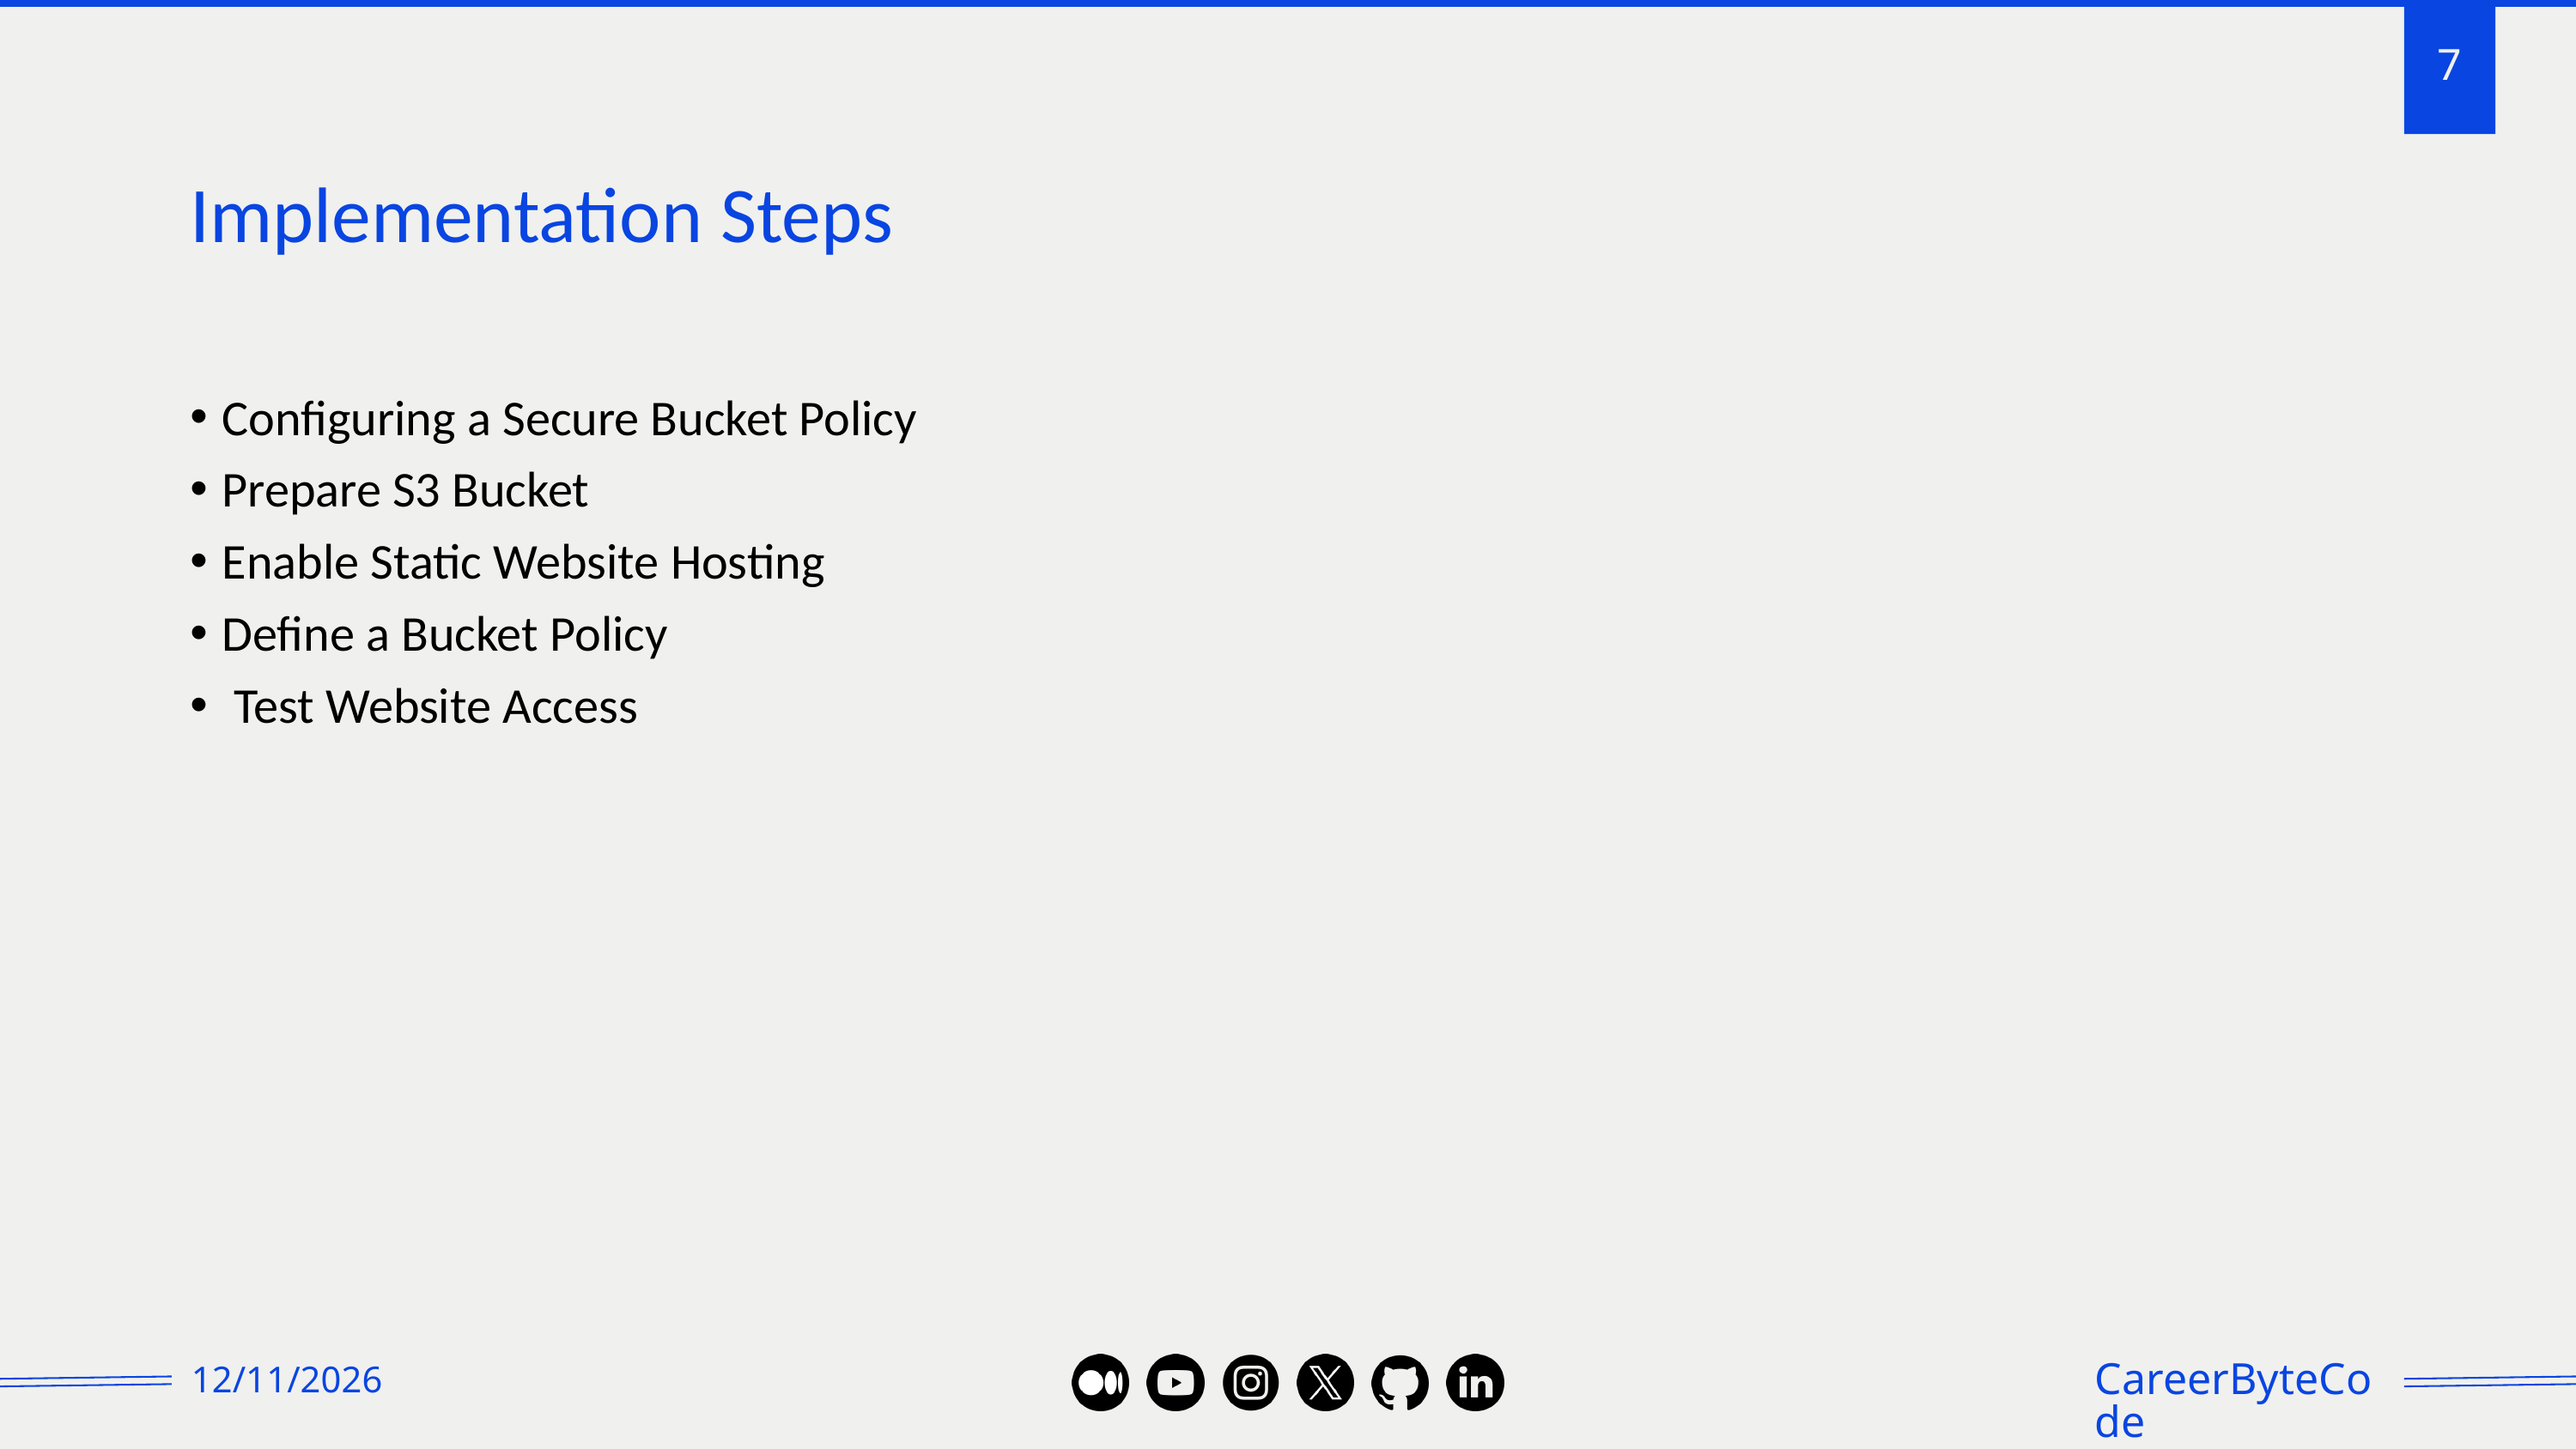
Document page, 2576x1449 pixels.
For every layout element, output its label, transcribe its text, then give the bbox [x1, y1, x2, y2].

footer CareerByteCode [2081, 1343, 2404, 1420]
picture [1297, 1354, 1354, 1411]
picture [1072, 1354, 1129, 1411]
picture [1222, 1354, 1279, 1411]
picture [1446, 1354, 1504, 1411]
picture [1146, 1354, 1205, 1411]
slide_number 7 [2403, 0, 2496, 135]
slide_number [178, 1343, 758, 1420]
title Implementation Steps [177, 76, 2399, 358]
list Configuring a Secure Bucket Policy Prepare S3 Bucket Enable Static Website Hosting Define a Bucket Policy Test Website Access [177, 385, 2399, 1306]
picture [1371, 1354, 1429, 1411]
